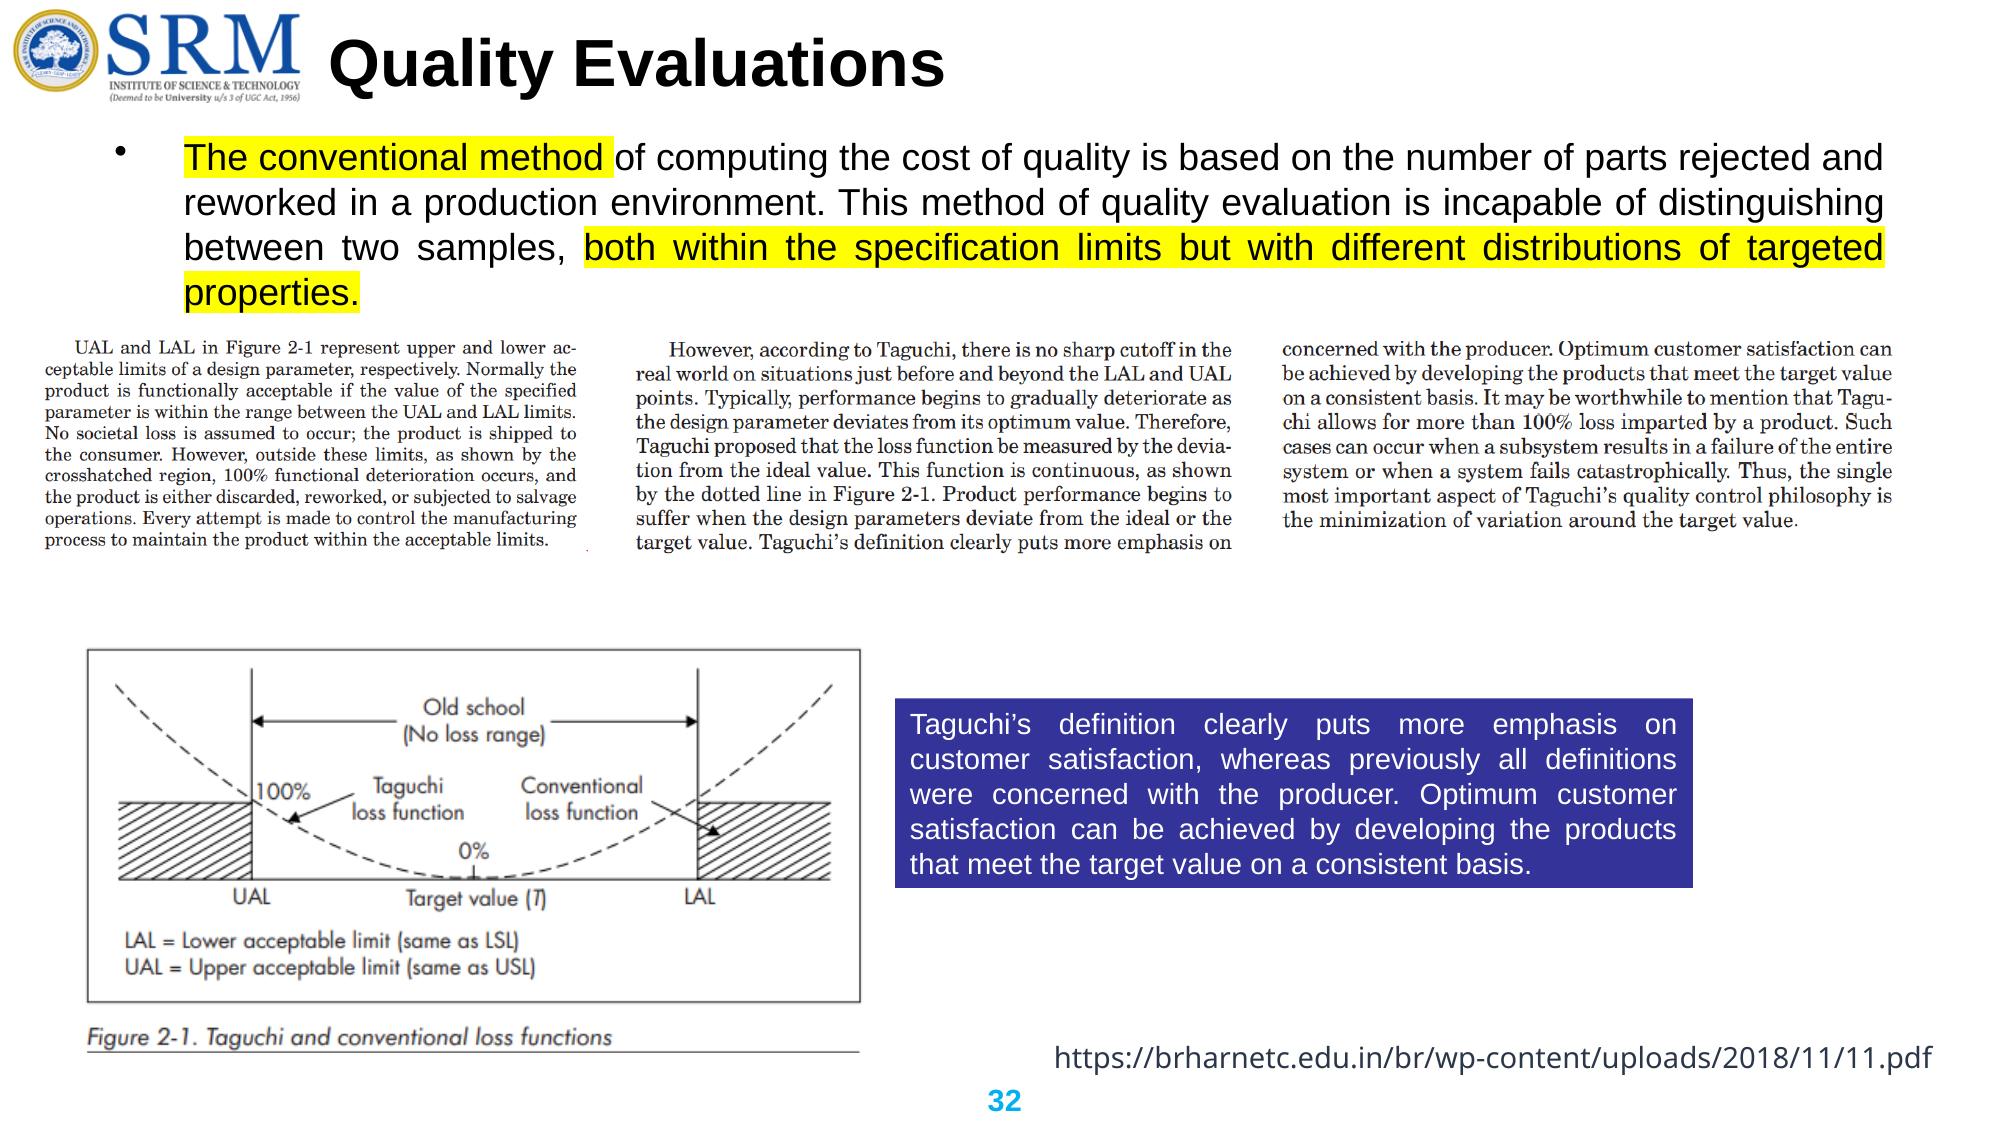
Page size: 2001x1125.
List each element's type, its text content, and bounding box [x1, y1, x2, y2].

picture [631, 339, 1241, 557]
text_box Taguchi’s definition clearly puts more emphasis on customer satisfaction, whereas previously all definitions were concerned with the producer. Optimum customer satisfaction can be achieved by developing the products that meet the target value on a consistent basis. [895, 698, 1693, 888]
picture [40, 336, 590, 552]
picture [1, 0, 309, 119]
picture [1274, 341, 1894, 533]
list The conventional method of computing the cost of quality is based on the number of parts rejected and reworked in a production environment. This method of quality evaluation is incapable of distinguishing between two samples, both within the specification limits but with different distributions of targeted properties. [99, 125, 1900, 1047]
slide_number 32 [924, 1072, 1085, 1125]
text_box https://brharnetc.edu.in/br/wp-content/uploads/2018/11/11.pdf [1039, 1031, 1948, 1082]
picture [77, 636, 873, 1053]
title Quality Evaluations [313, 23, 1998, 95]
